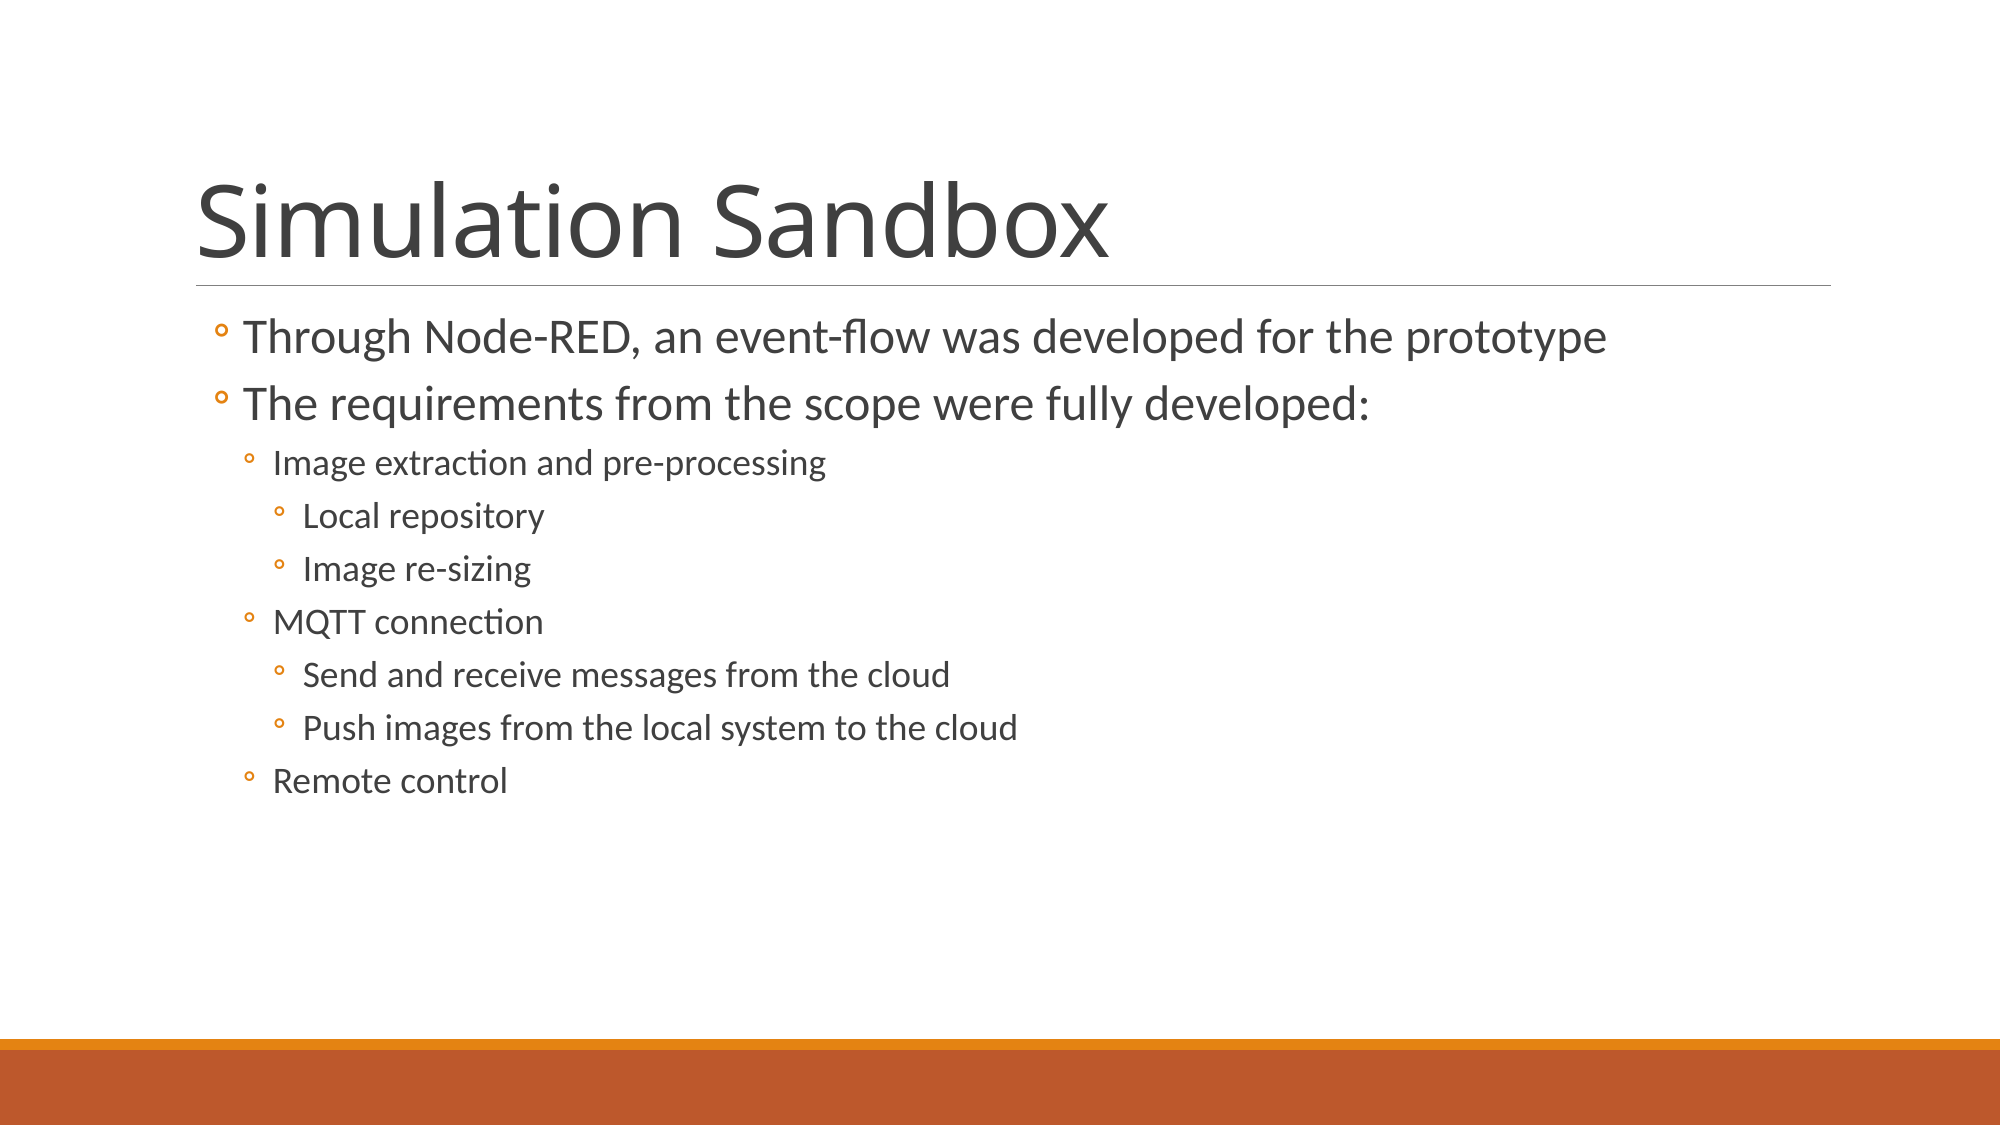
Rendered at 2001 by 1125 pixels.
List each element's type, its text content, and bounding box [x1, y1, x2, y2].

title Simulation Sandbox [180, 47, 1830, 285]
list Through Node-RED, an event-flow was developed for the prototype The requirements from the scope were fully developed: Image extraction and pre-processing Local repository Image re-sizing MQTT connection Send and receive messages from the cloud Push images from the local system to the cloud Remote control [180, 302, 1830, 963]
